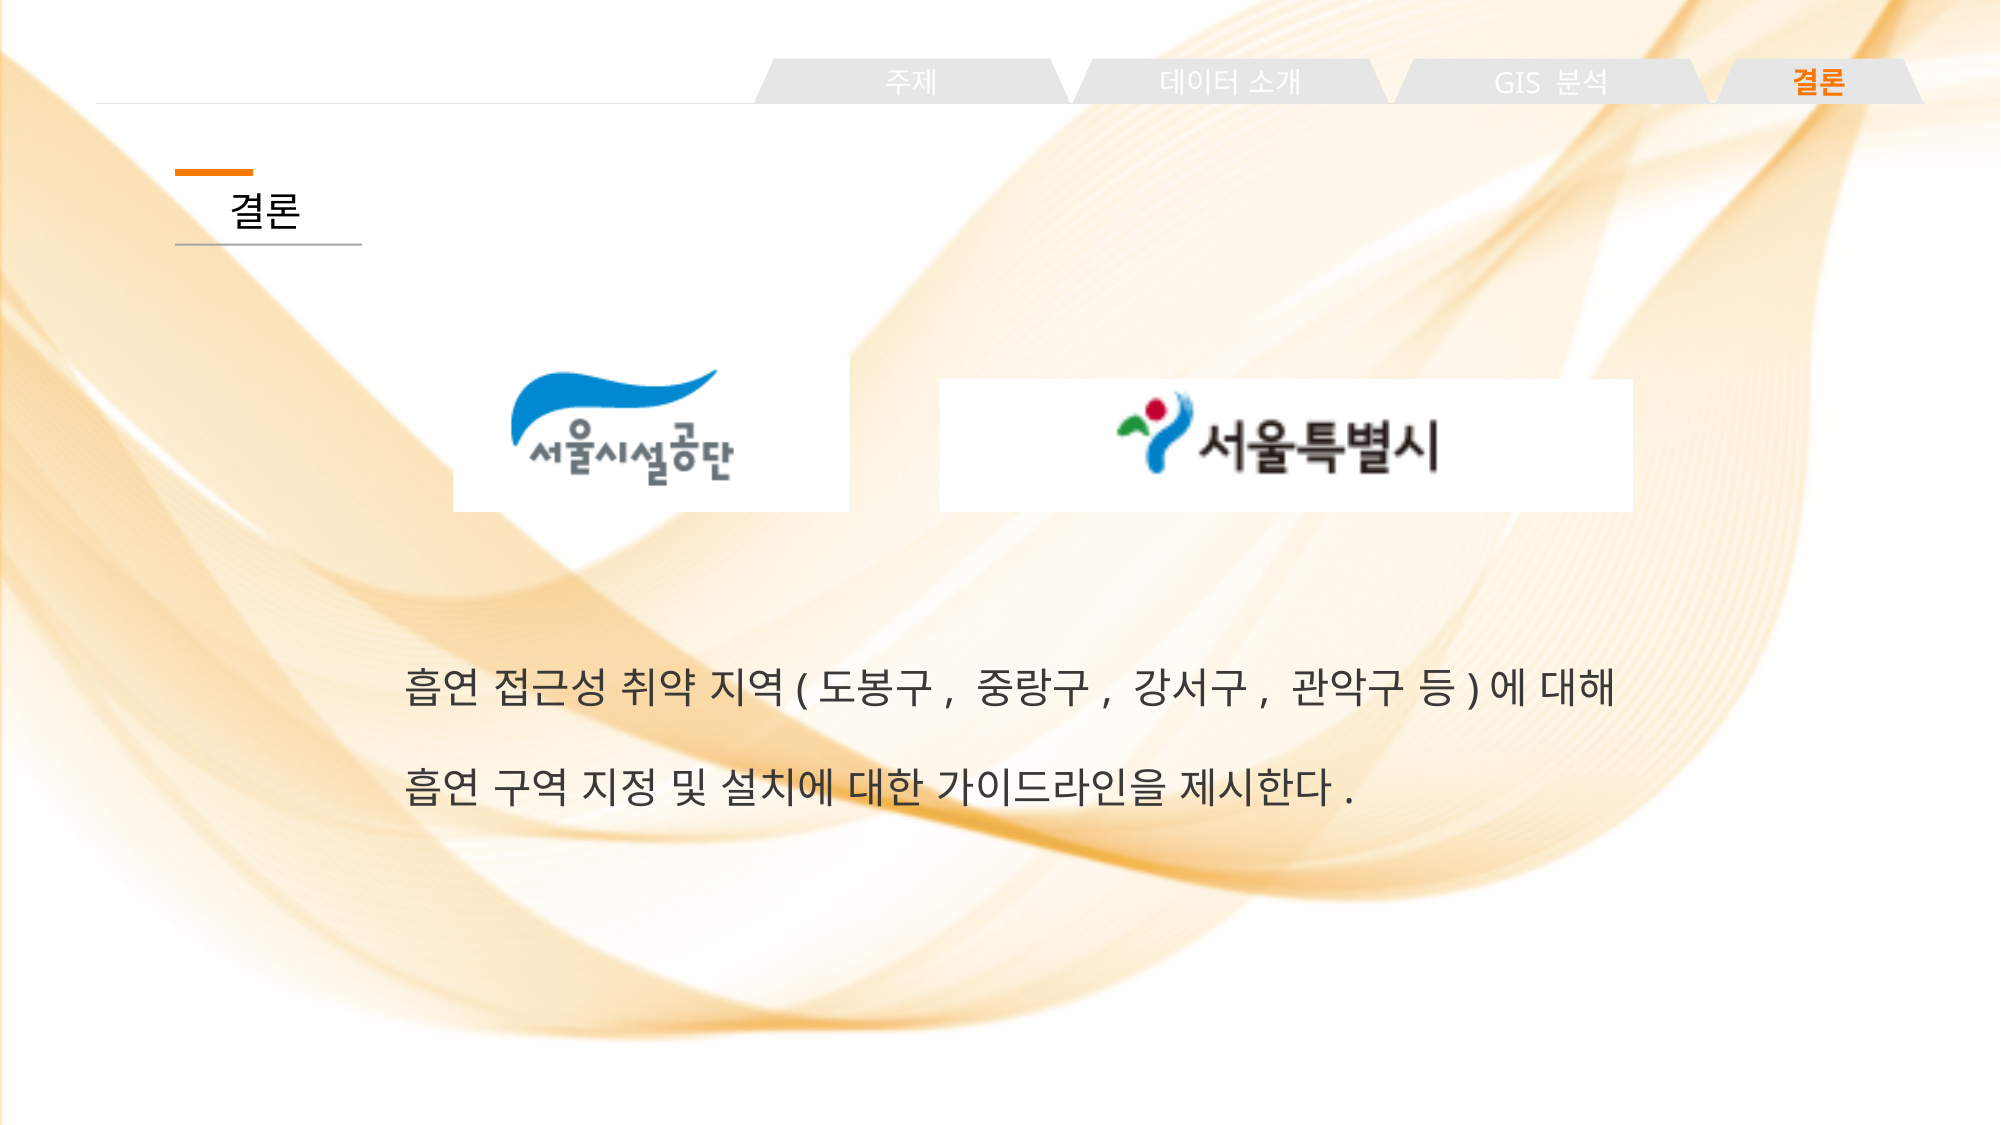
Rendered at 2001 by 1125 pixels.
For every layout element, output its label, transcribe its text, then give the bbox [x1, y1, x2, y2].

table_cell [0, 0, 2000, 1125]
picture [453, 356, 850, 512]
text_box 흡연 접근성 취약 지역(도봉구, 중랑구, 강서구, 관악구 등)에 대해 흡연 구역 지정 및 설치에 대한 가이드라인을 제시한다. [389, 653, 1632, 919]
text_box 주제 [752, 57, 1072, 103]
text_box 결론 [214, 179, 317, 242]
picture [939, 379, 1633, 512]
text_box 결론 [1714, 57, 1925, 103]
text_box GIS 분석 [1392, 57, 1712, 103]
text_box 데이터 소개 [1072, 57, 1391, 103]
